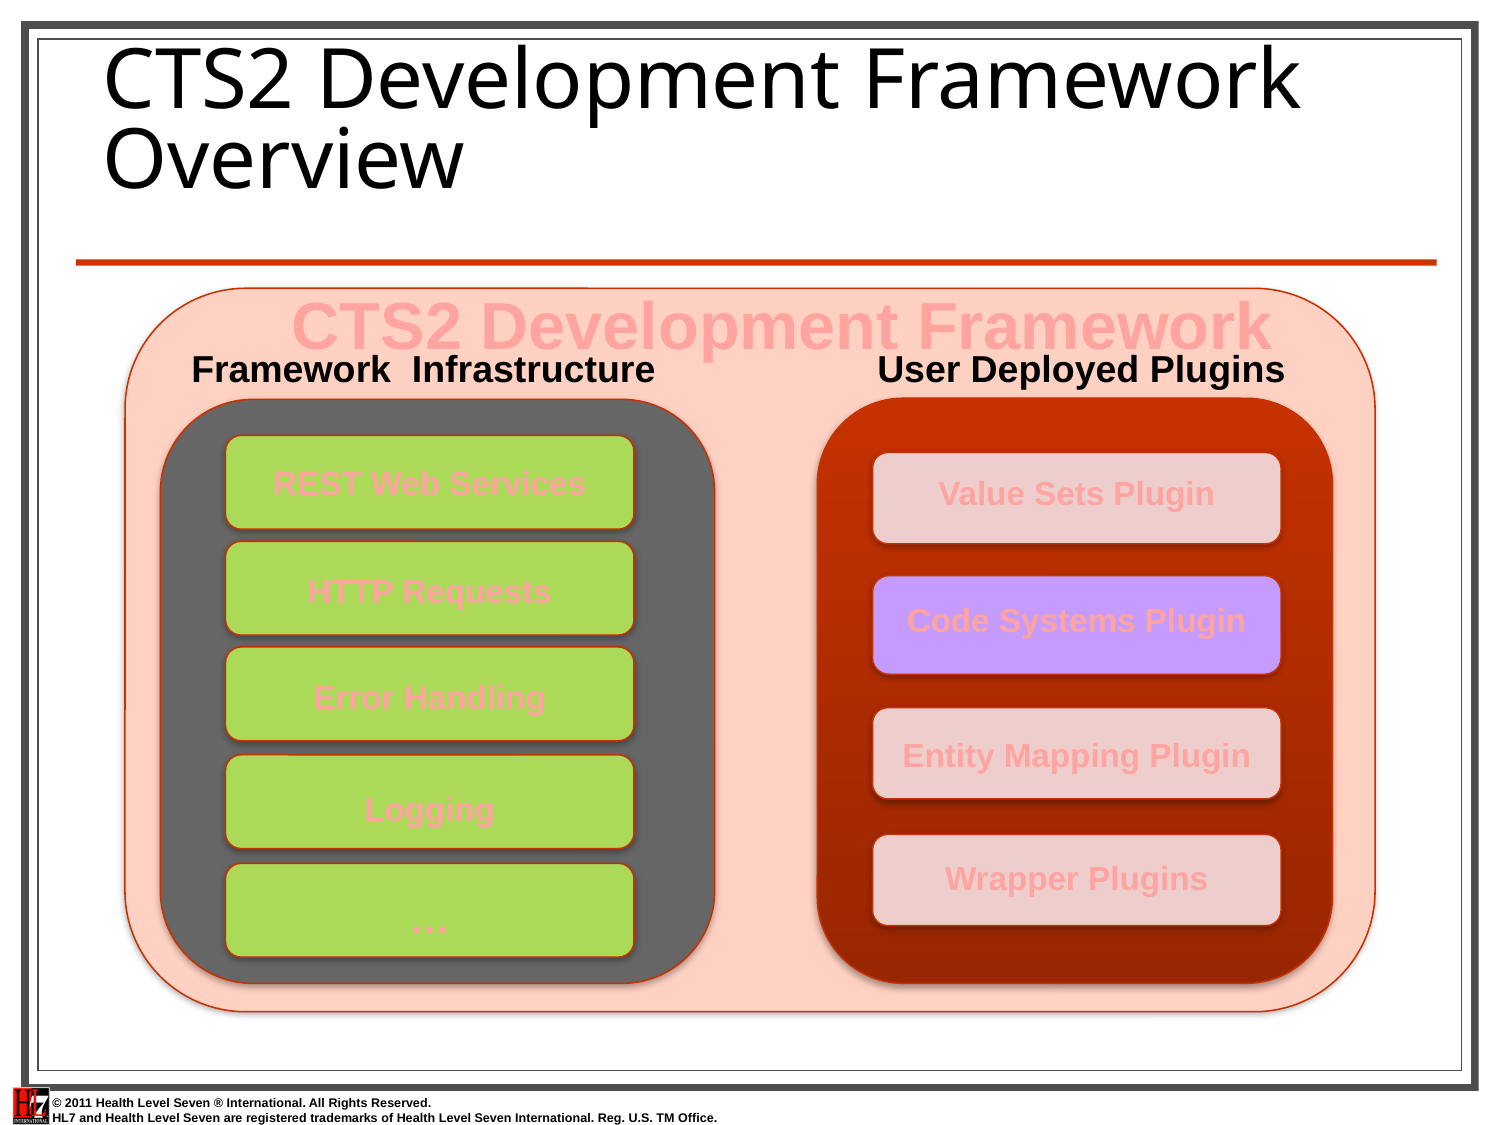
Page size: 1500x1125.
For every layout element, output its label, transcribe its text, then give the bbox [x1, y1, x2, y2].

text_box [124, 274, 1376, 1012]
picture [12, 1087, 50, 1125]
title CTS2 Development Framework Overview [87, 77, 1426, 213]
